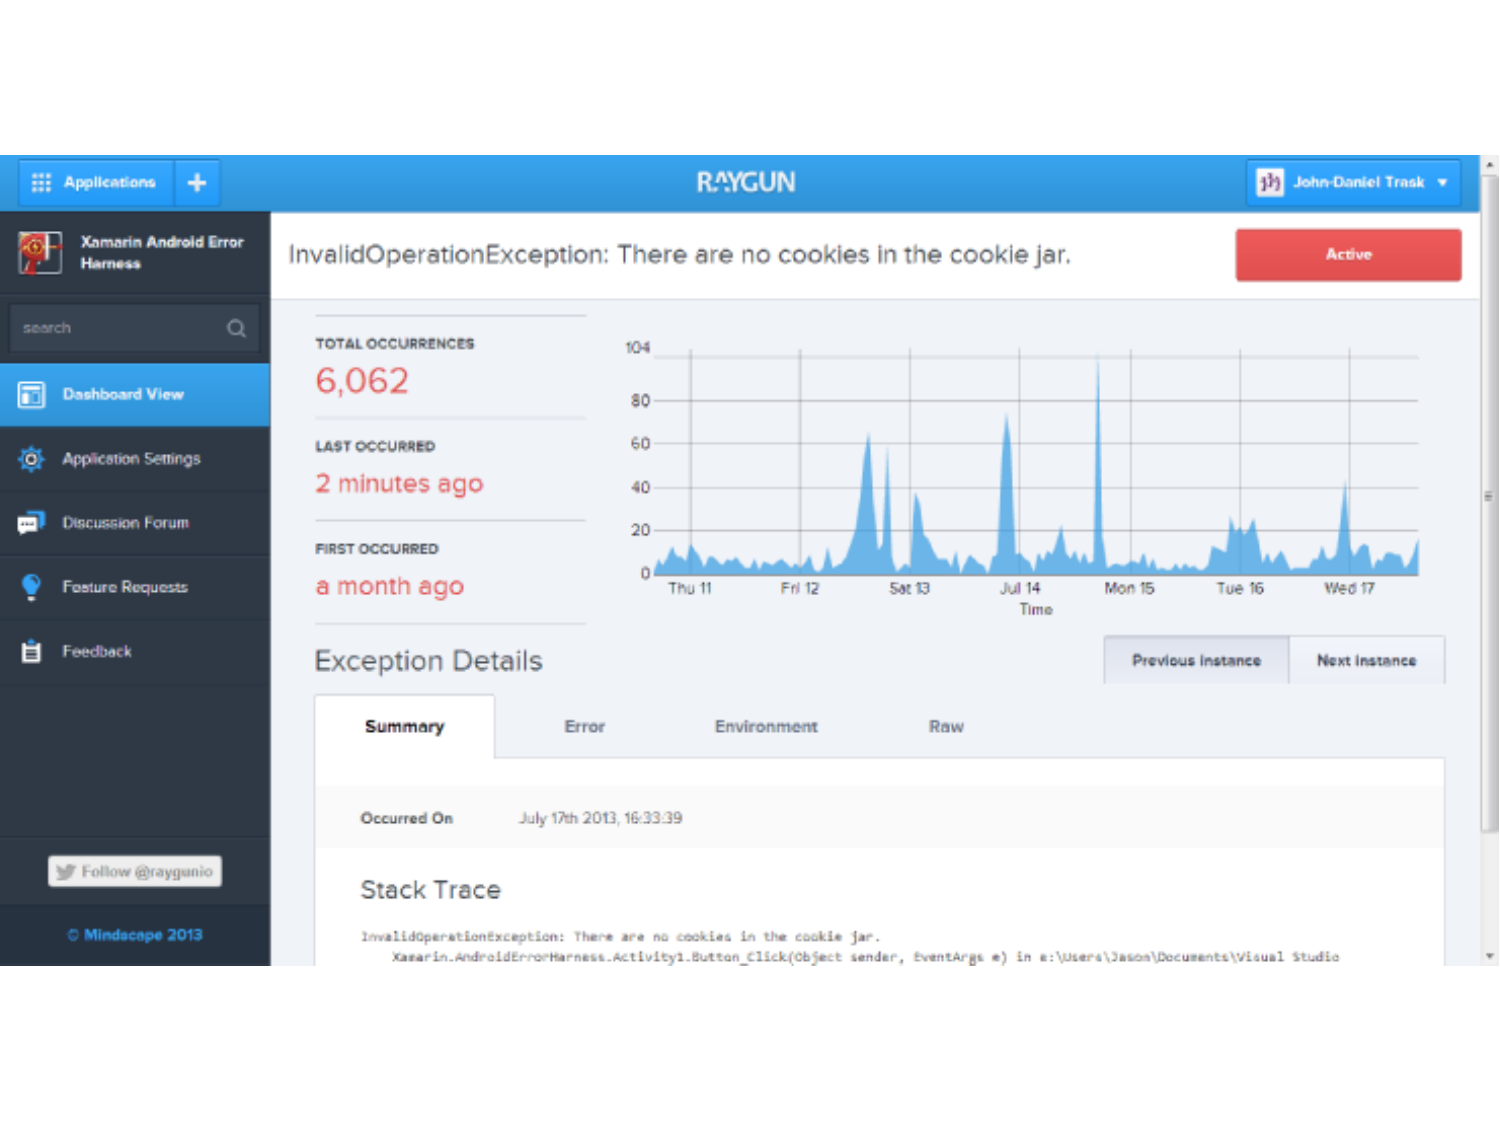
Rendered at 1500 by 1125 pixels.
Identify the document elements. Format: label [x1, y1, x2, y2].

picture [0, 155, 1499, 966]
